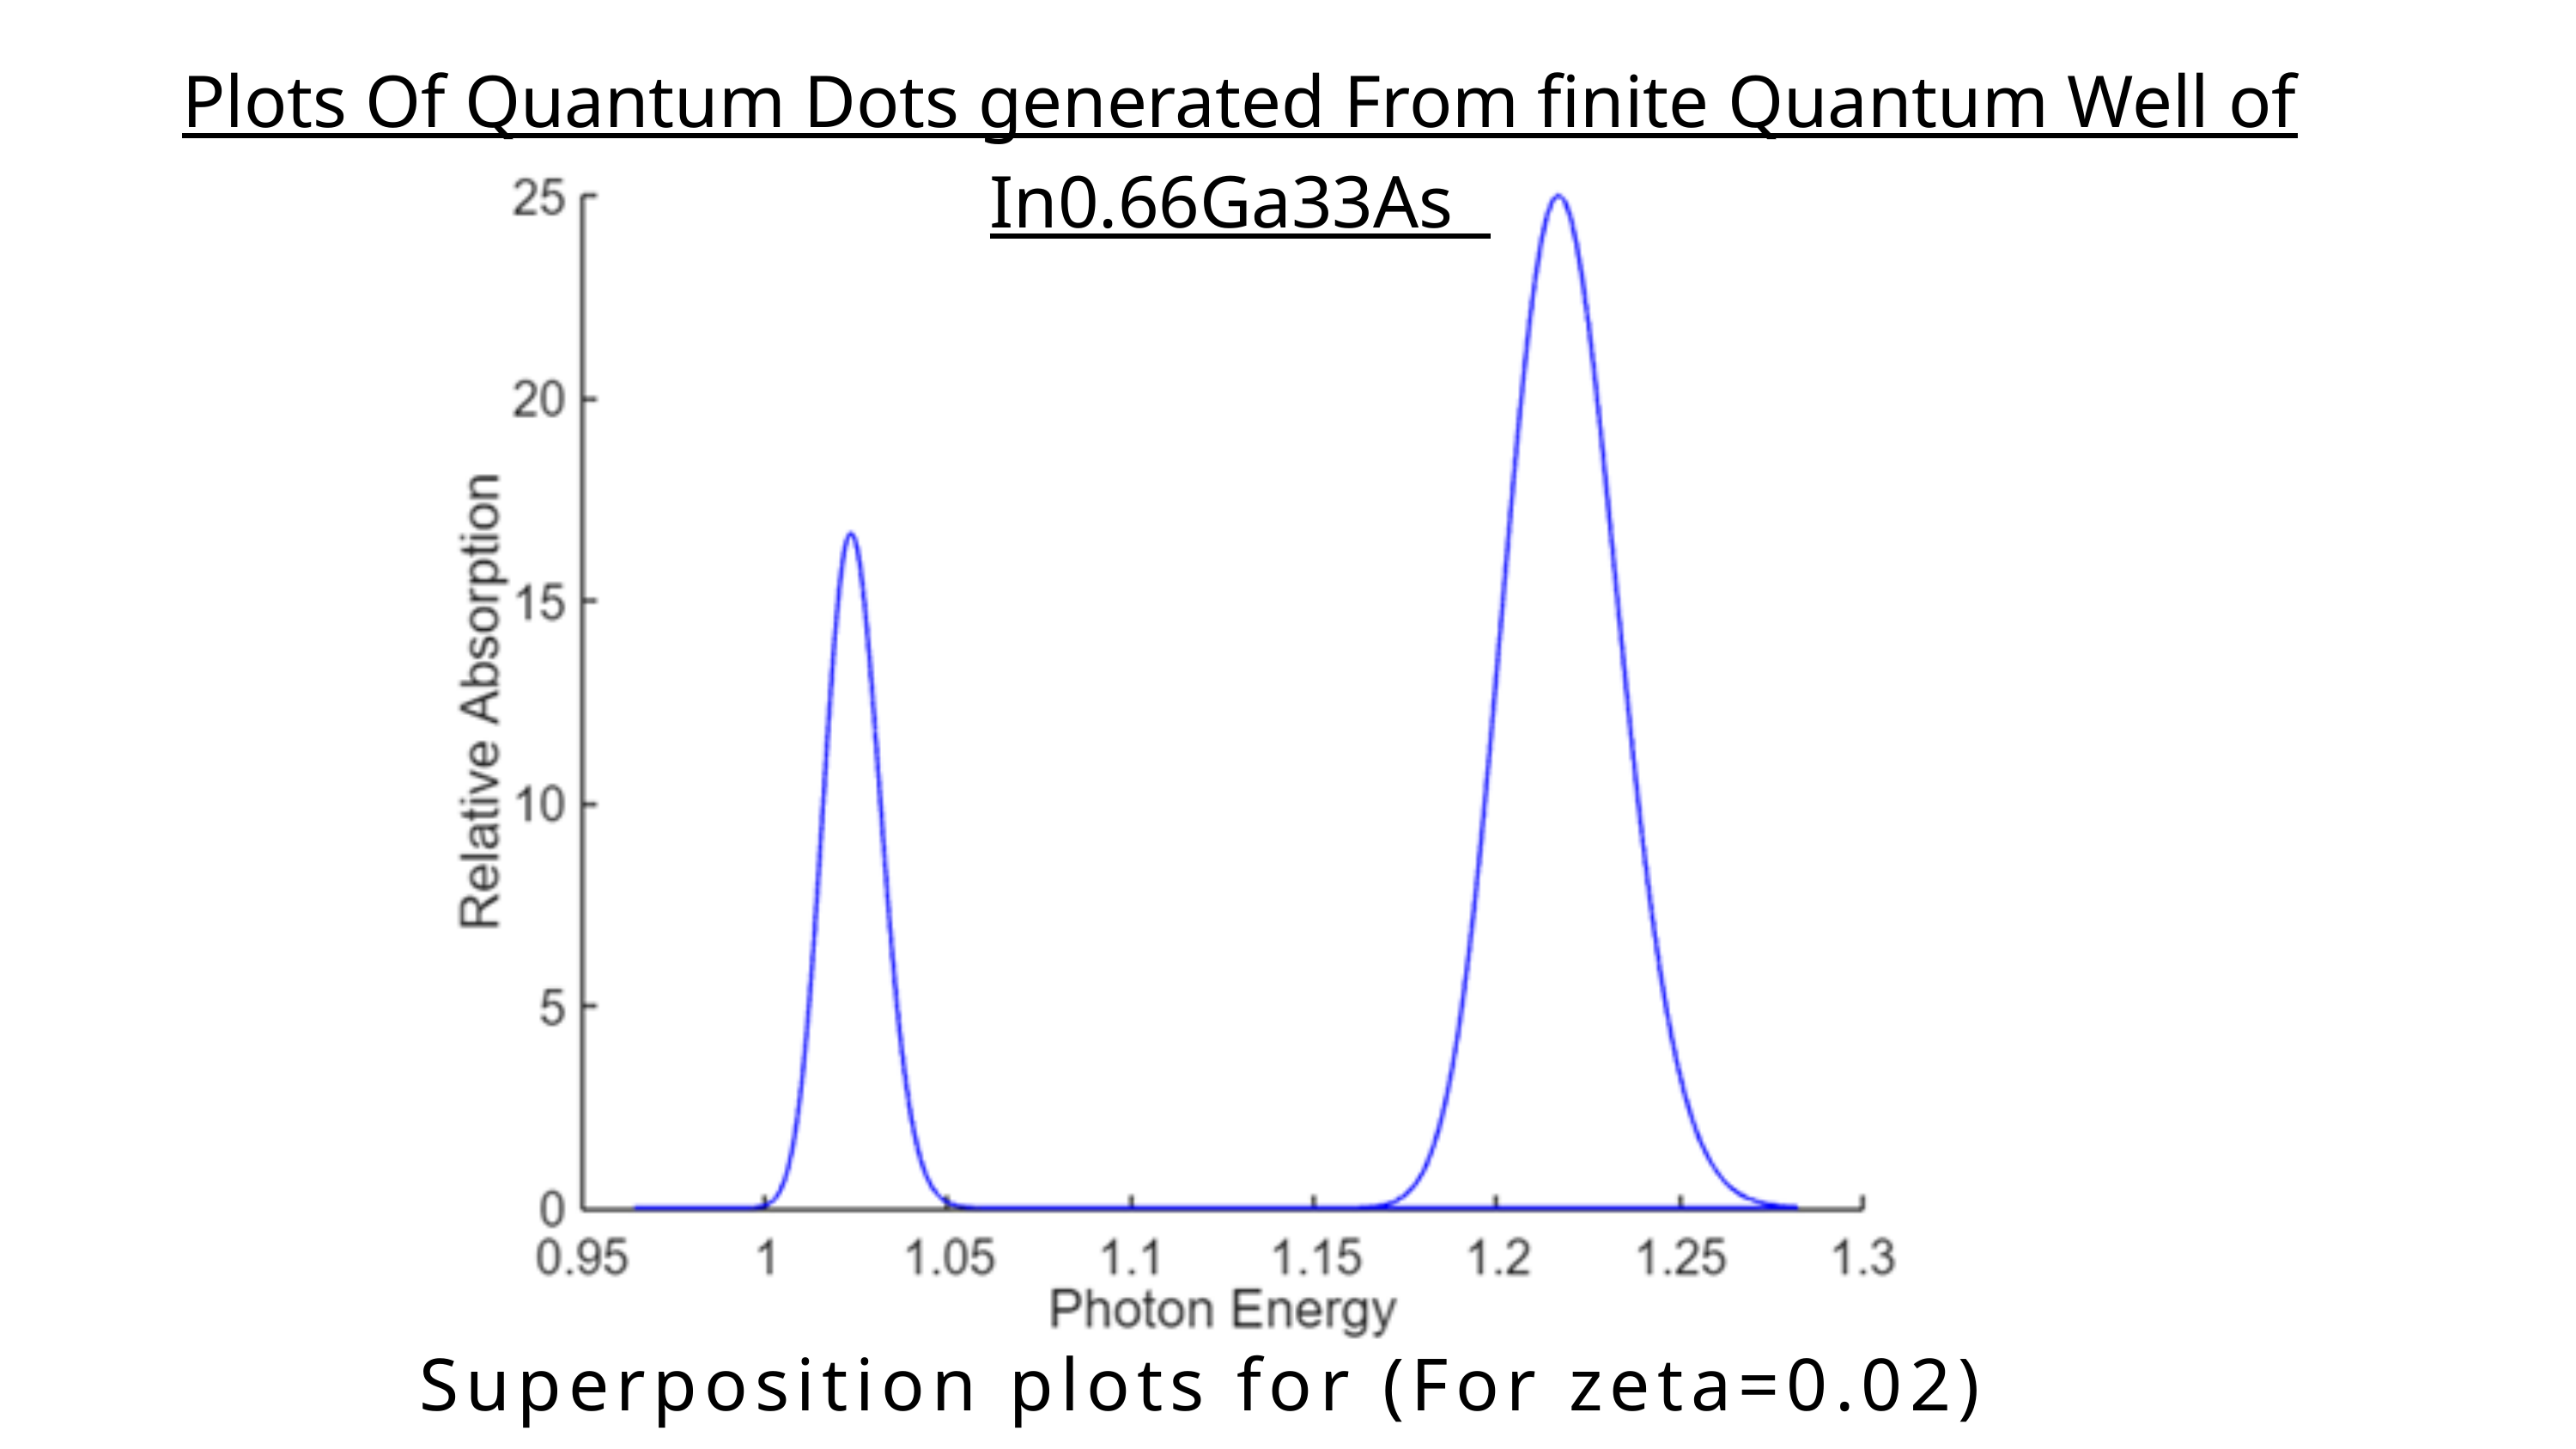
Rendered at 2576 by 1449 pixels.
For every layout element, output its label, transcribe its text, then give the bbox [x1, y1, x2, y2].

text_box Superposition plots for (For zeta=0.02) [49, 1324, 2353, 1425]
text_box Plots Of Quantum Dots generated From finite Quantum Well of In0.66Ga33As [0, 41, 2512, 243]
text_box [370, 243, 2001, 1324]
